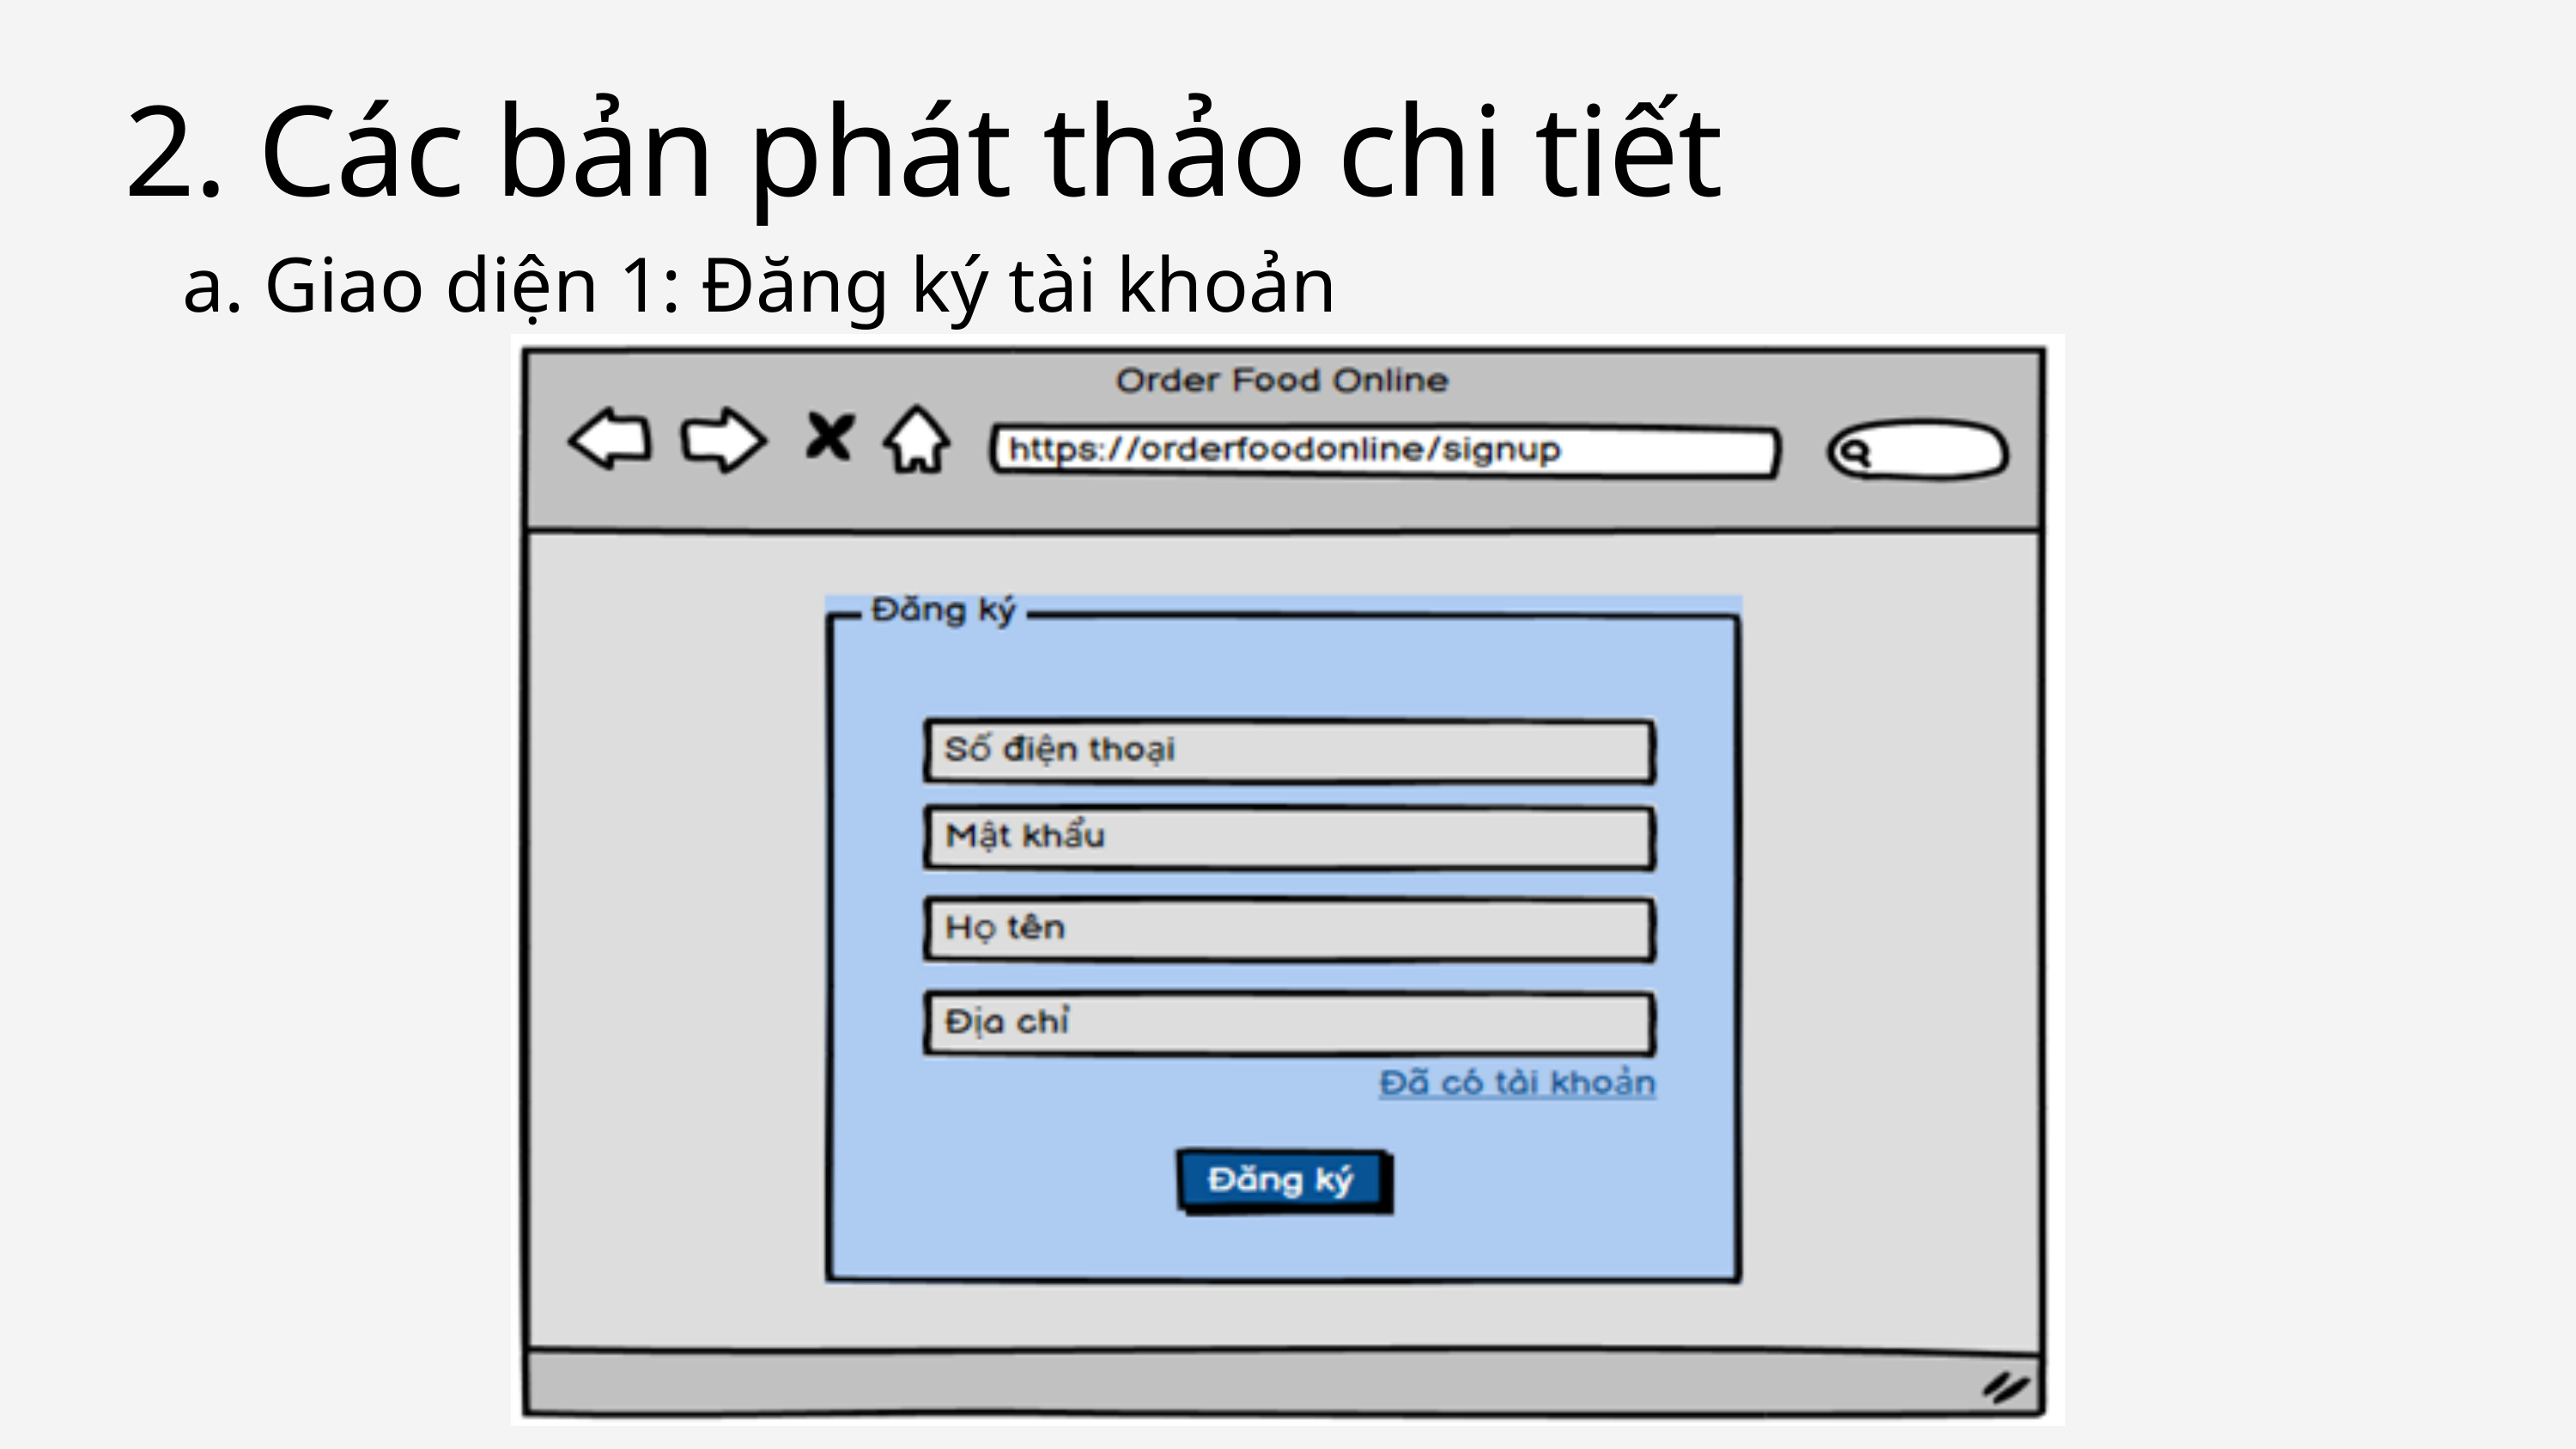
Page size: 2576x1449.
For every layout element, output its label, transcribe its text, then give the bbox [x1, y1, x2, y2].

picture [511, 334, 2065, 1427]
text_box 2. Các bản phát thảo chi tiết [125, 70, 1897, 221]
text_box a. Giao diện 1: Đăng ký tài khoản [177, 221, 1342, 328]
